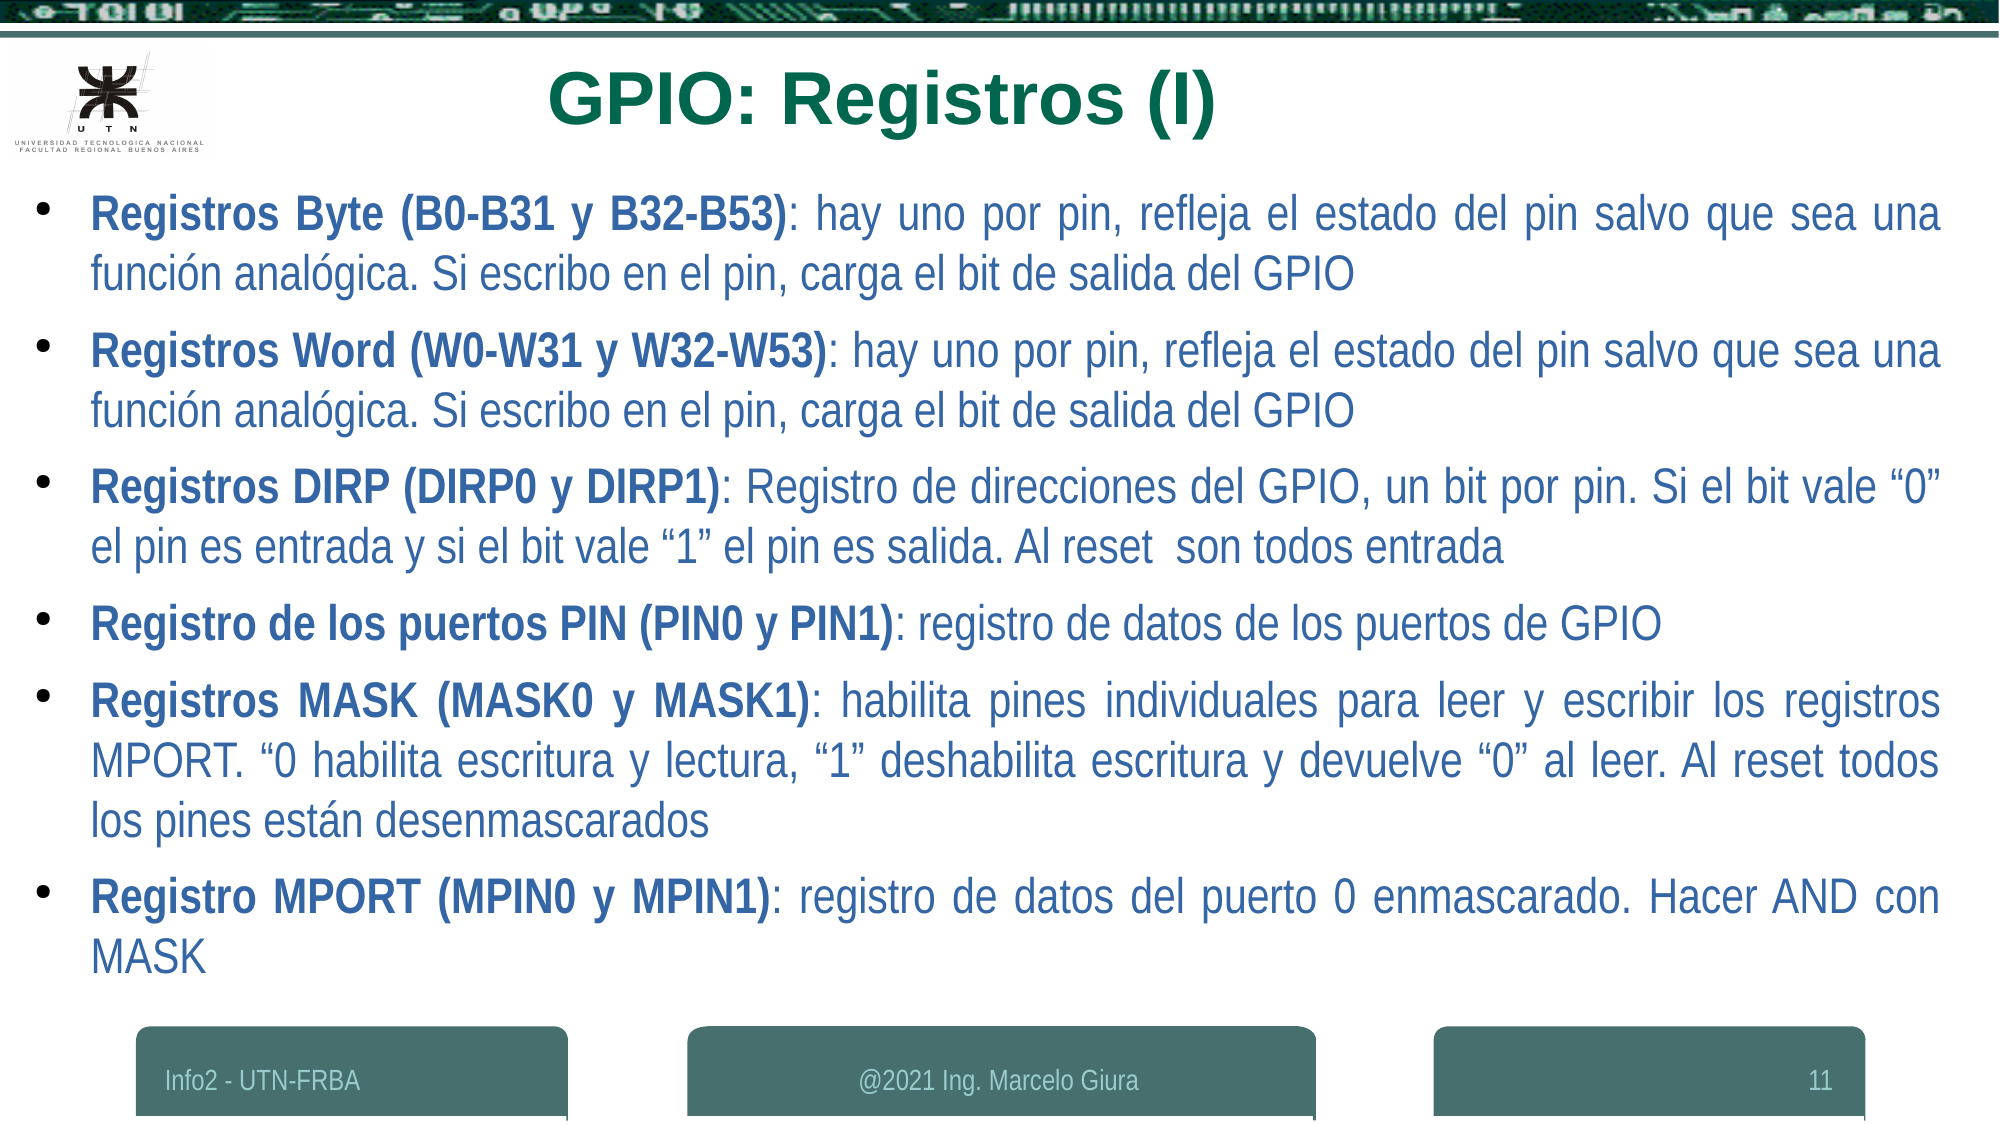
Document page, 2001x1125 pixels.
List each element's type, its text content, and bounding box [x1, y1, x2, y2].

picture [7, 44, 211, 159]
slide_number 11 [1433, 1030, 1848, 1105]
footer @2021 Ing. Marcelo Giura [683, 1030, 1315, 1105]
picture [134, 1116, 567, 1124]
list Registros Byte (B0-B31 y B32-B53): hay uno por pin, refleja el estado del pin salvo que sea una función analógica. Si escribo en el pin, carga el bit de salida del GPIO Registros Word (W0-W31 y W32-W53): hay uno por pin, refleja el estado del pin salvo que sea una función analógica. Si escribo en el pin, carga el bit de salida del GPIO Registros DIRP (DIRP0 y DIRP1): Registro de direcciones del GPIO, un bit por pin. Si el bit vale “0” el pin es entrada y si el bit vale “1” el pin es salida. Al reset son todos entrada Registro de los puertos PIN (PIN0 y PIN1): registro de datos de los puertos de GPIO Registros MASK (MASK0 y MASK1): habilita pines individuales para leer y escribir los registros MPORT. “0 habilita escritura y lectura, “1” deshabilita escritura y devuelve “0” al leer. Al reset todos los pines están desenmascarados Registro MPORT (MPIN0 y MPIN1): registro de datos del puerto 0 enmascarado. Hacer AND con MASK [19, 172, 1957, 1031]
picture [684, 1116, 1313, 1124]
text_box GPIO: Registros (I) [492, 20, 1274, 151]
picture [1432, 1116, 1864, 1124]
slide_number Info2 - UTN-FRBA [150, 1030, 565, 1105]
picture [0, 0, 1999, 31]
